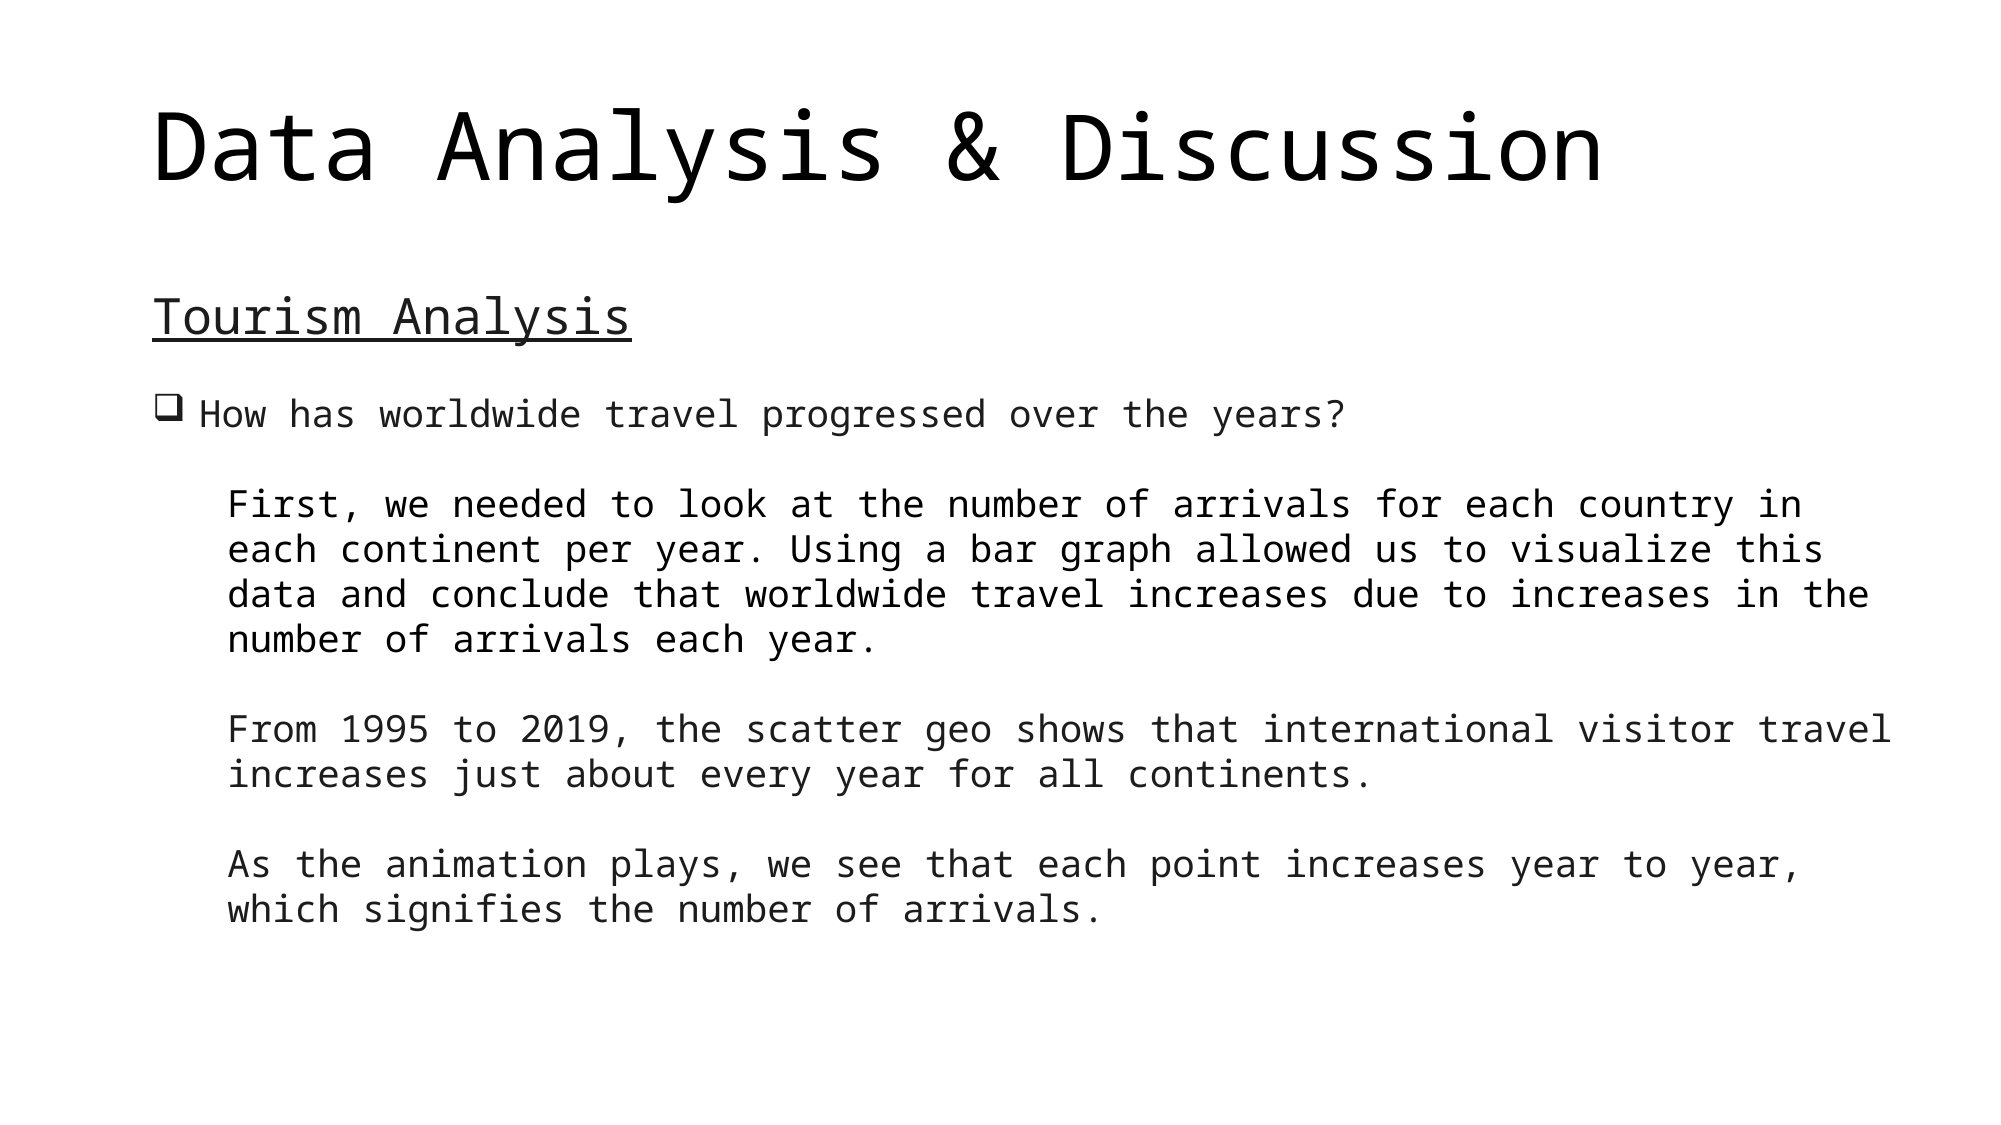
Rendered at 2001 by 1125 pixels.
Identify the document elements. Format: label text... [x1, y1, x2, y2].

text_box Tourism Analysis How has worldwide travel progressed over the years? First, we needed to look at the number of arrivals for each country in each continent per year. Using a bar graph allowed us to visualize this data and conclude that worldwide travel increases due to increases in the number of arrivals each year. From 1995 to 2019, the scatter geo shows that international visitor travel increases just about every year for all continents. As the animation plays, we see that each point increases year to year, which signifies the number of arrivals. [137, 277, 1914, 937]
text_box Data Analysis & Discussion [137, 91, 1863, 278]
